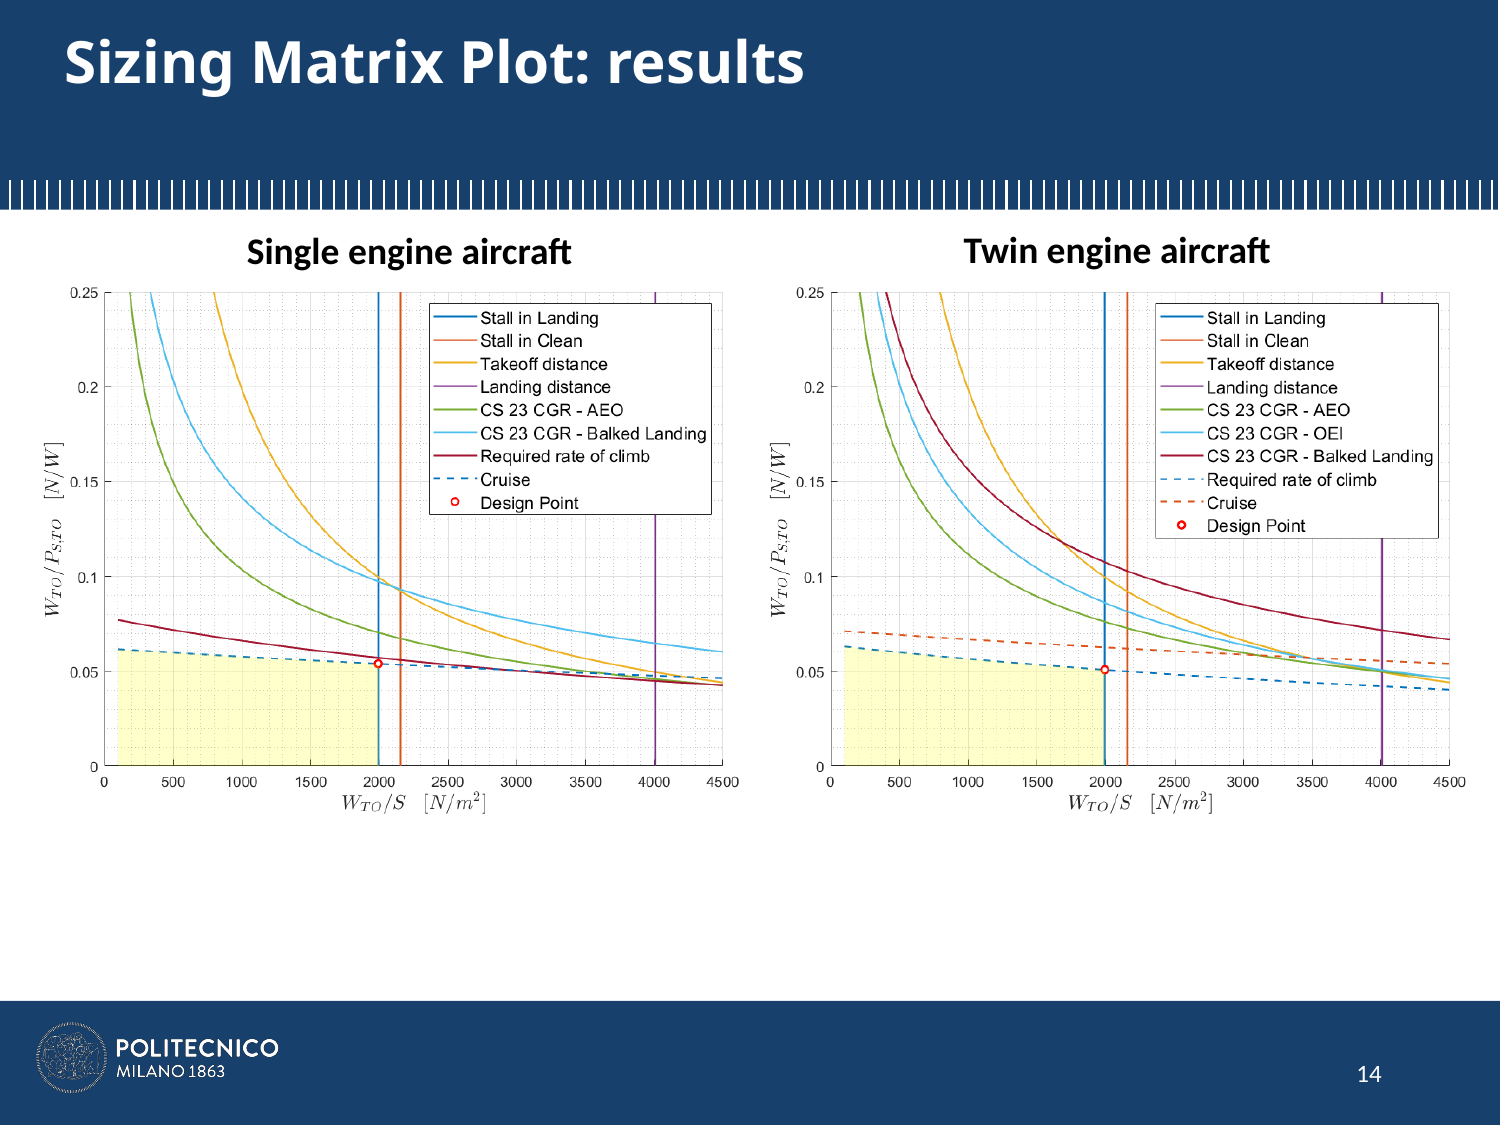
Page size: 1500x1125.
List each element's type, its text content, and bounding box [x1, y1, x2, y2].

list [0, 248, 749, 830]
text_box Twin engine aircraft [948, 218, 1315, 248]
picture [9, 995, 305, 1120]
text_box [0, 1000, 1500, 1125]
picture [749, 248, 1481, 830]
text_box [9, 180, 1493, 210]
title Sizing Matrix Plot: results [49, 24, 1044, 105]
text_box [0, 0, 1498, 210]
text_box Single engine aircraft [232, 219, 599, 248]
slide_number 14 [1059, 1042, 1397, 1103]
